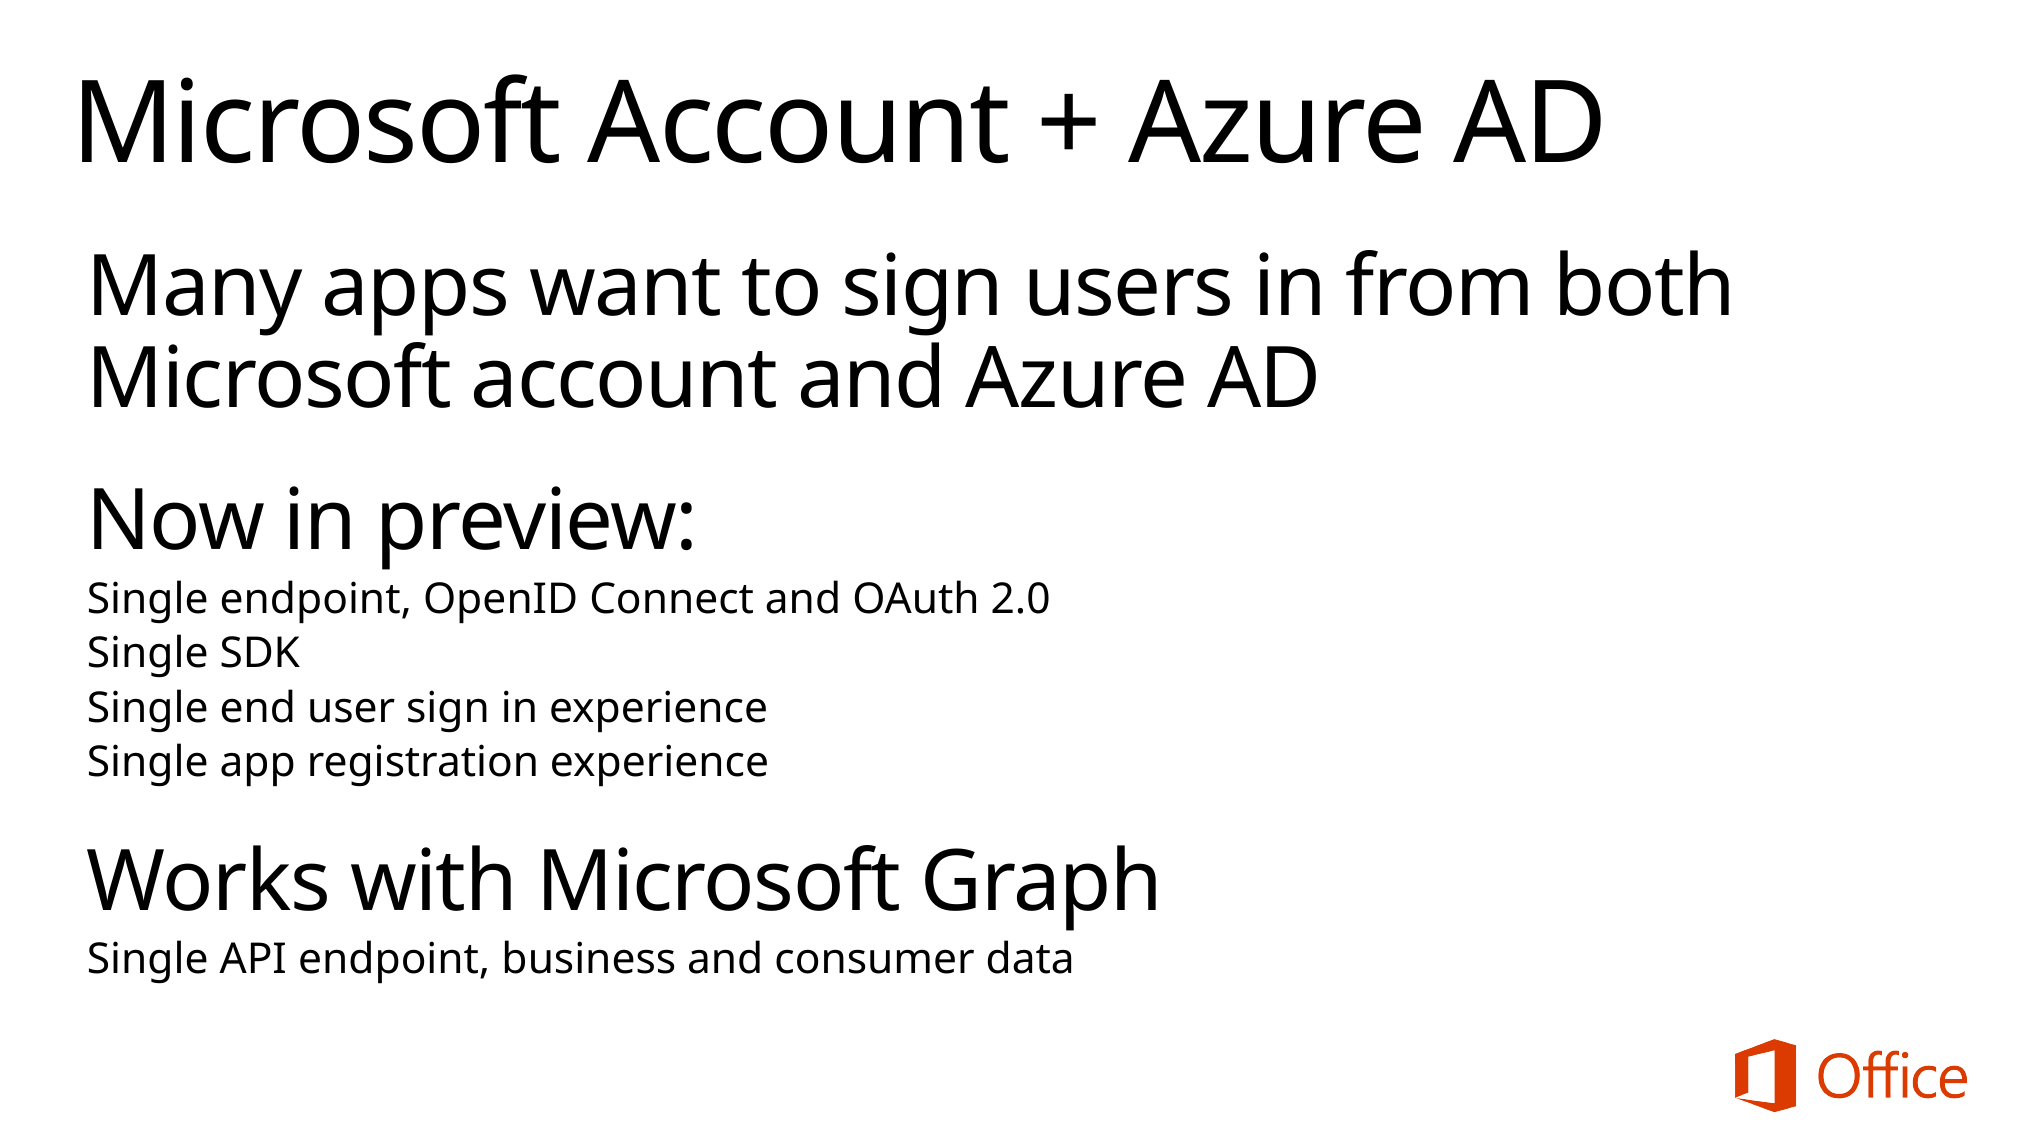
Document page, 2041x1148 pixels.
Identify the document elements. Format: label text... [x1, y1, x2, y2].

list Many apps want to sign users in from both Microsoft account and Azure AD Now in preview: Single endpoint, OpenID Connect and OAuth 2.0 Single SDK Single end user sign in experience Single app registration experience Works with Microsoft Graph Single API endpoint, business and consumer data [86, 242, 1953, 573]
picture [1703, 1007, 1999, 1144]
title Microsoft Account + Azure AD [47, 48, 1914, 174]
